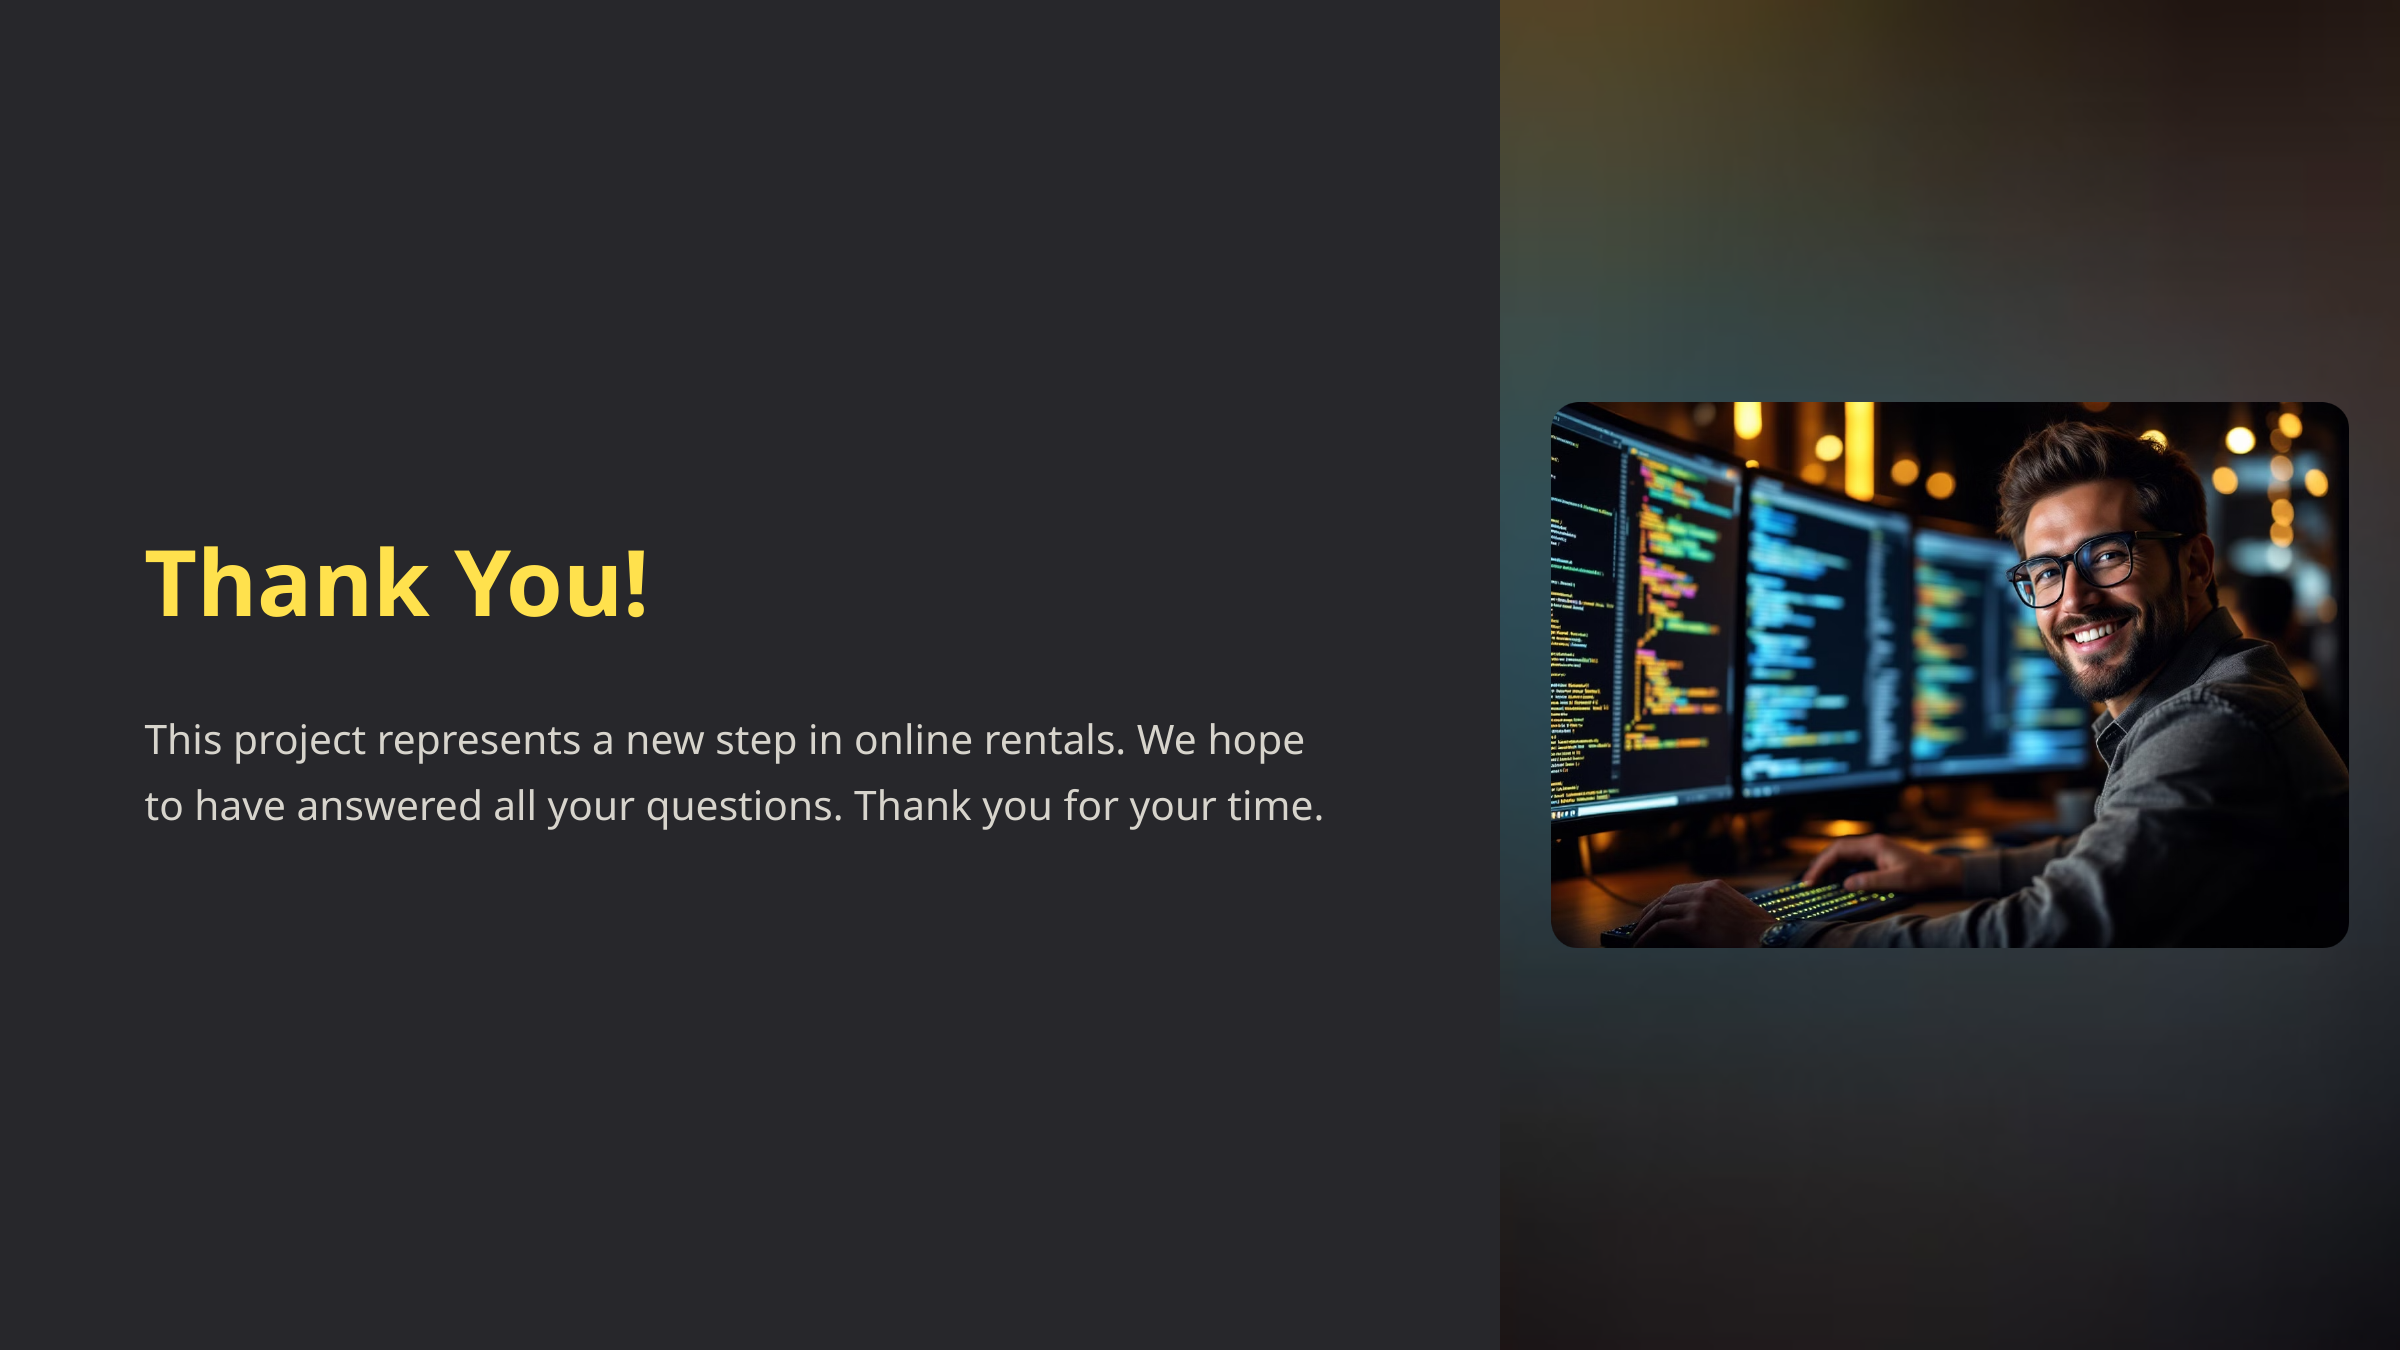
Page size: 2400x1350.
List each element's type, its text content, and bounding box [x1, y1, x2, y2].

text_box Thank You! [144, 520, 1063, 636]
text_box This project represents a new step in online rentals. We hope to have answered all your questions. Thank you for your time. [144, 697, 1356, 830]
picture [1499, 0, 2400, 1350]
